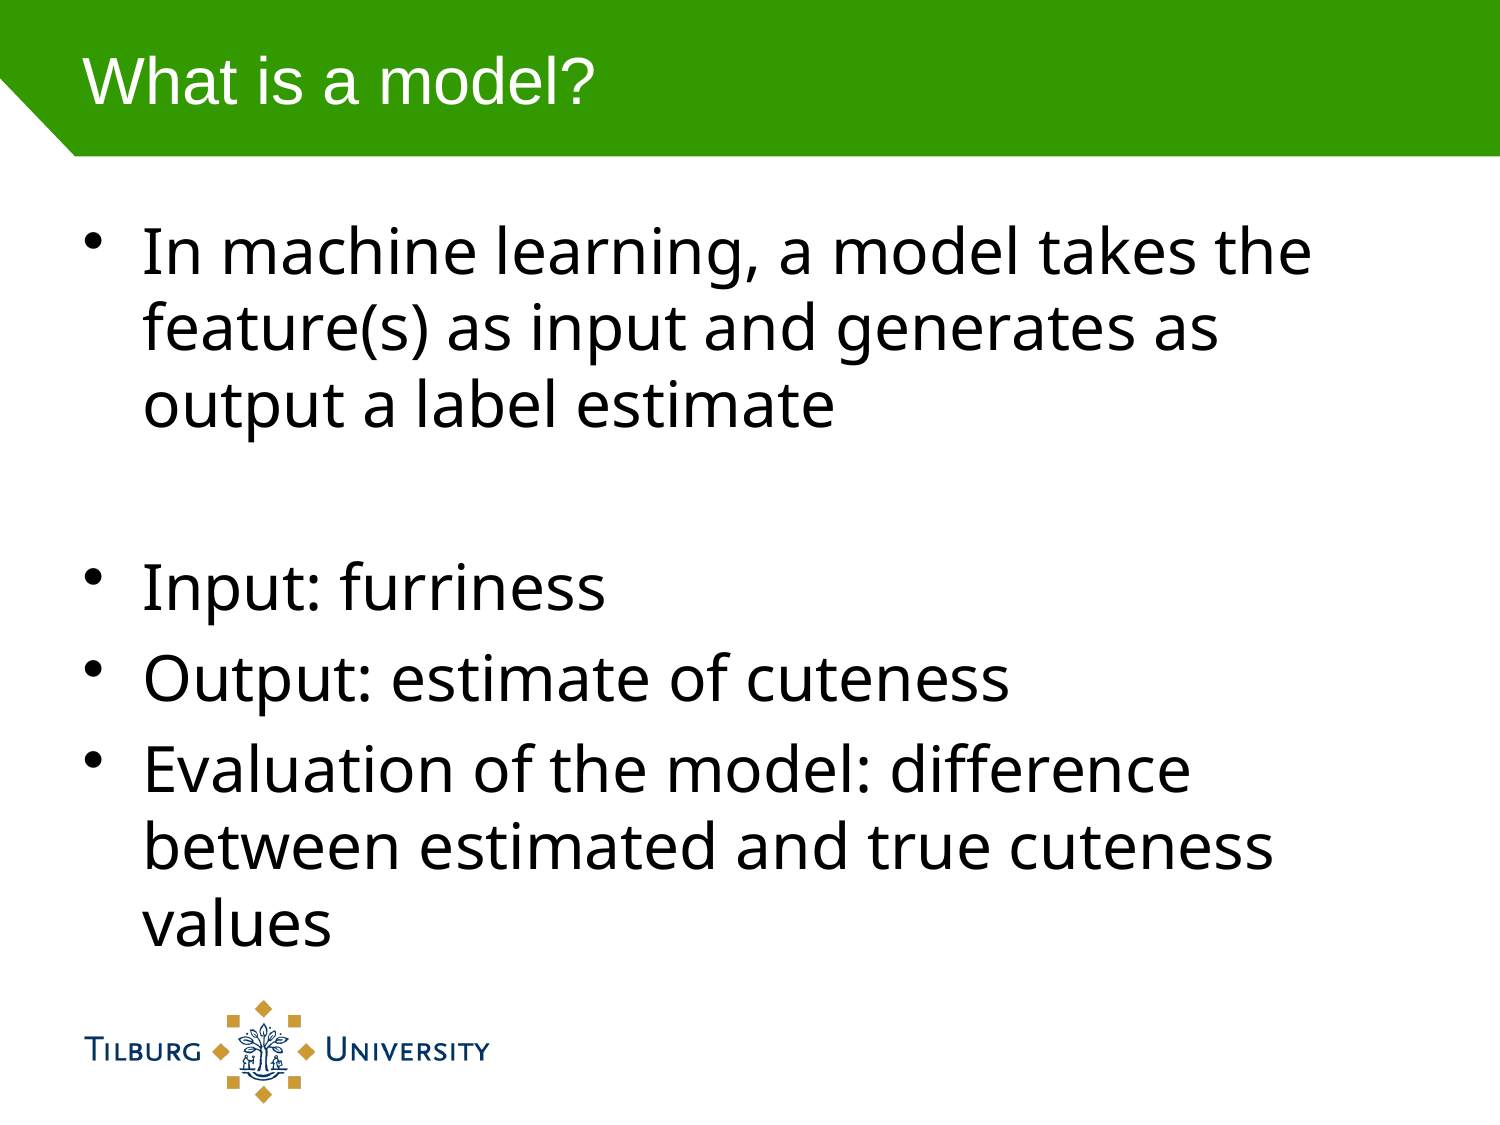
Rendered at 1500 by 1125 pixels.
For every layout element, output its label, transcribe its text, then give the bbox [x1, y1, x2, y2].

picture [78, 994, 495, 1111]
title What is a model? [74, 0, 1426, 157]
list In machine learning, a model takes the feature(s) as input and generates as output a label estimate Input: furriness Output: estimate of cuteness Evaluation of the model: difference between estimated and true cuteness values [74, 202, 1426, 971]
